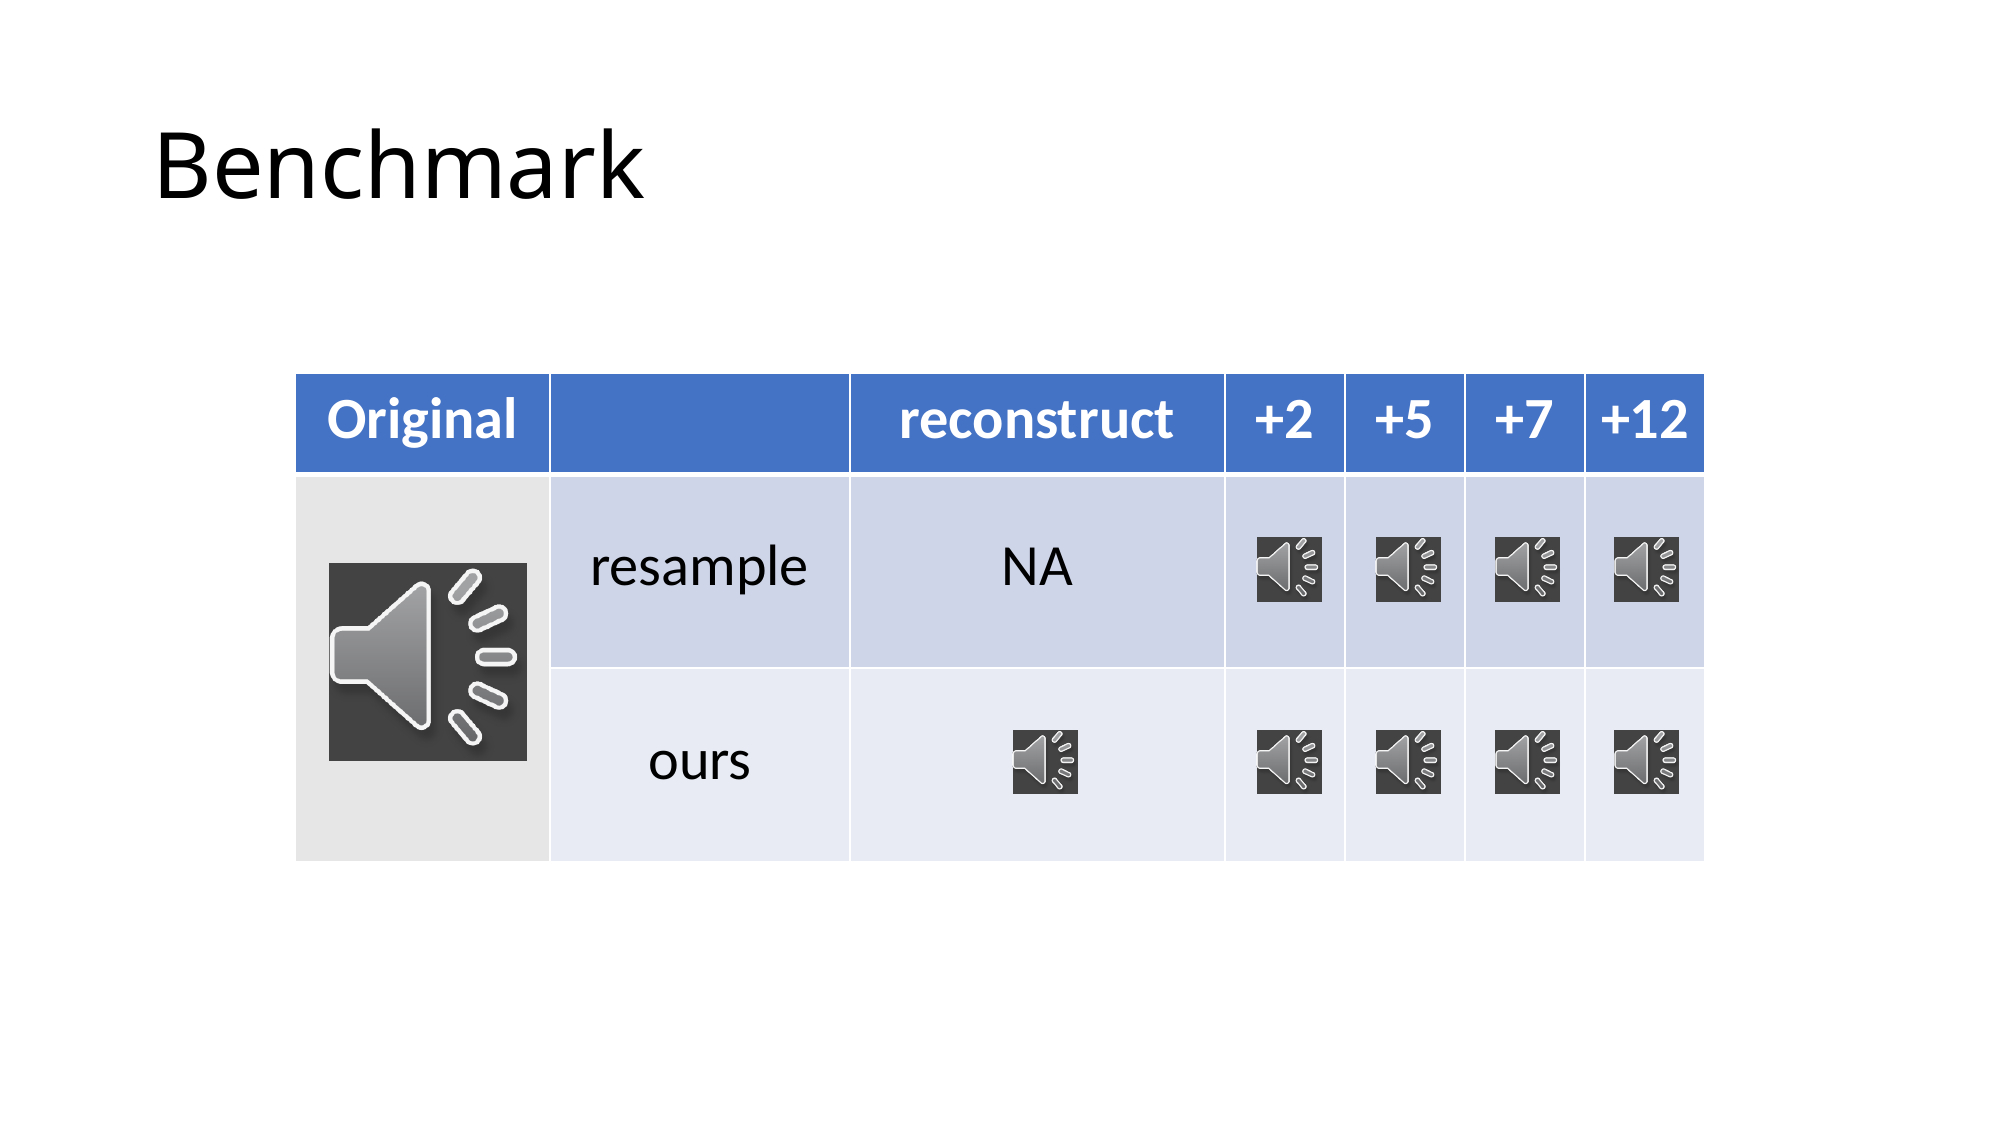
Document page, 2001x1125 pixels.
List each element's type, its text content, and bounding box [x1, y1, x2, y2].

table_cell [1346, 477, 1464, 667]
table_cell [296, 477, 549, 861]
picture [1494, 728, 1561, 796]
table_cell [1466, 477, 1584, 667]
picture [1375, 728, 1442, 796]
title Benchmark [137, 59, 1863, 278]
picture [328, 562, 528, 762]
table_cell [1586, 477, 1704, 667]
table_header +2 [1226, 374, 1344, 472]
table_cell ours [551, 669, 849, 861]
picture [1494, 535, 1561, 603]
table_cell [851, 669, 1224, 861]
table_cell resample [551, 477, 849, 667]
table_cell [1586, 669, 1704, 861]
table_cell [1226, 669, 1344, 861]
table_header Original [296, 374, 549, 472]
picture [1255, 728, 1323, 796]
table_header +12 [1586, 374, 1704, 472]
table_cell [1346, 669, 1464, 861]
picture [1012, 728, 1079, 796]
table_header +7 [1466, 374, 1584, 472]
picture [1613, 535, 1681, 603]
table_header reconstruct [851, 374, 1224, 472]
table_header [551, 374, 849, 472]
table_cell [1466, 669, 1584, 861]
table_header +5 [1346, 374, 1464, 472]
picture [1375, 535, 1442, 603]
table_cell [1226, 477, 1344, 667]
picture [1255, 535, 1323, 603]
picture [1613, 728, 1681, 796]
table_cell NA [851, 477, 1224, 667]
